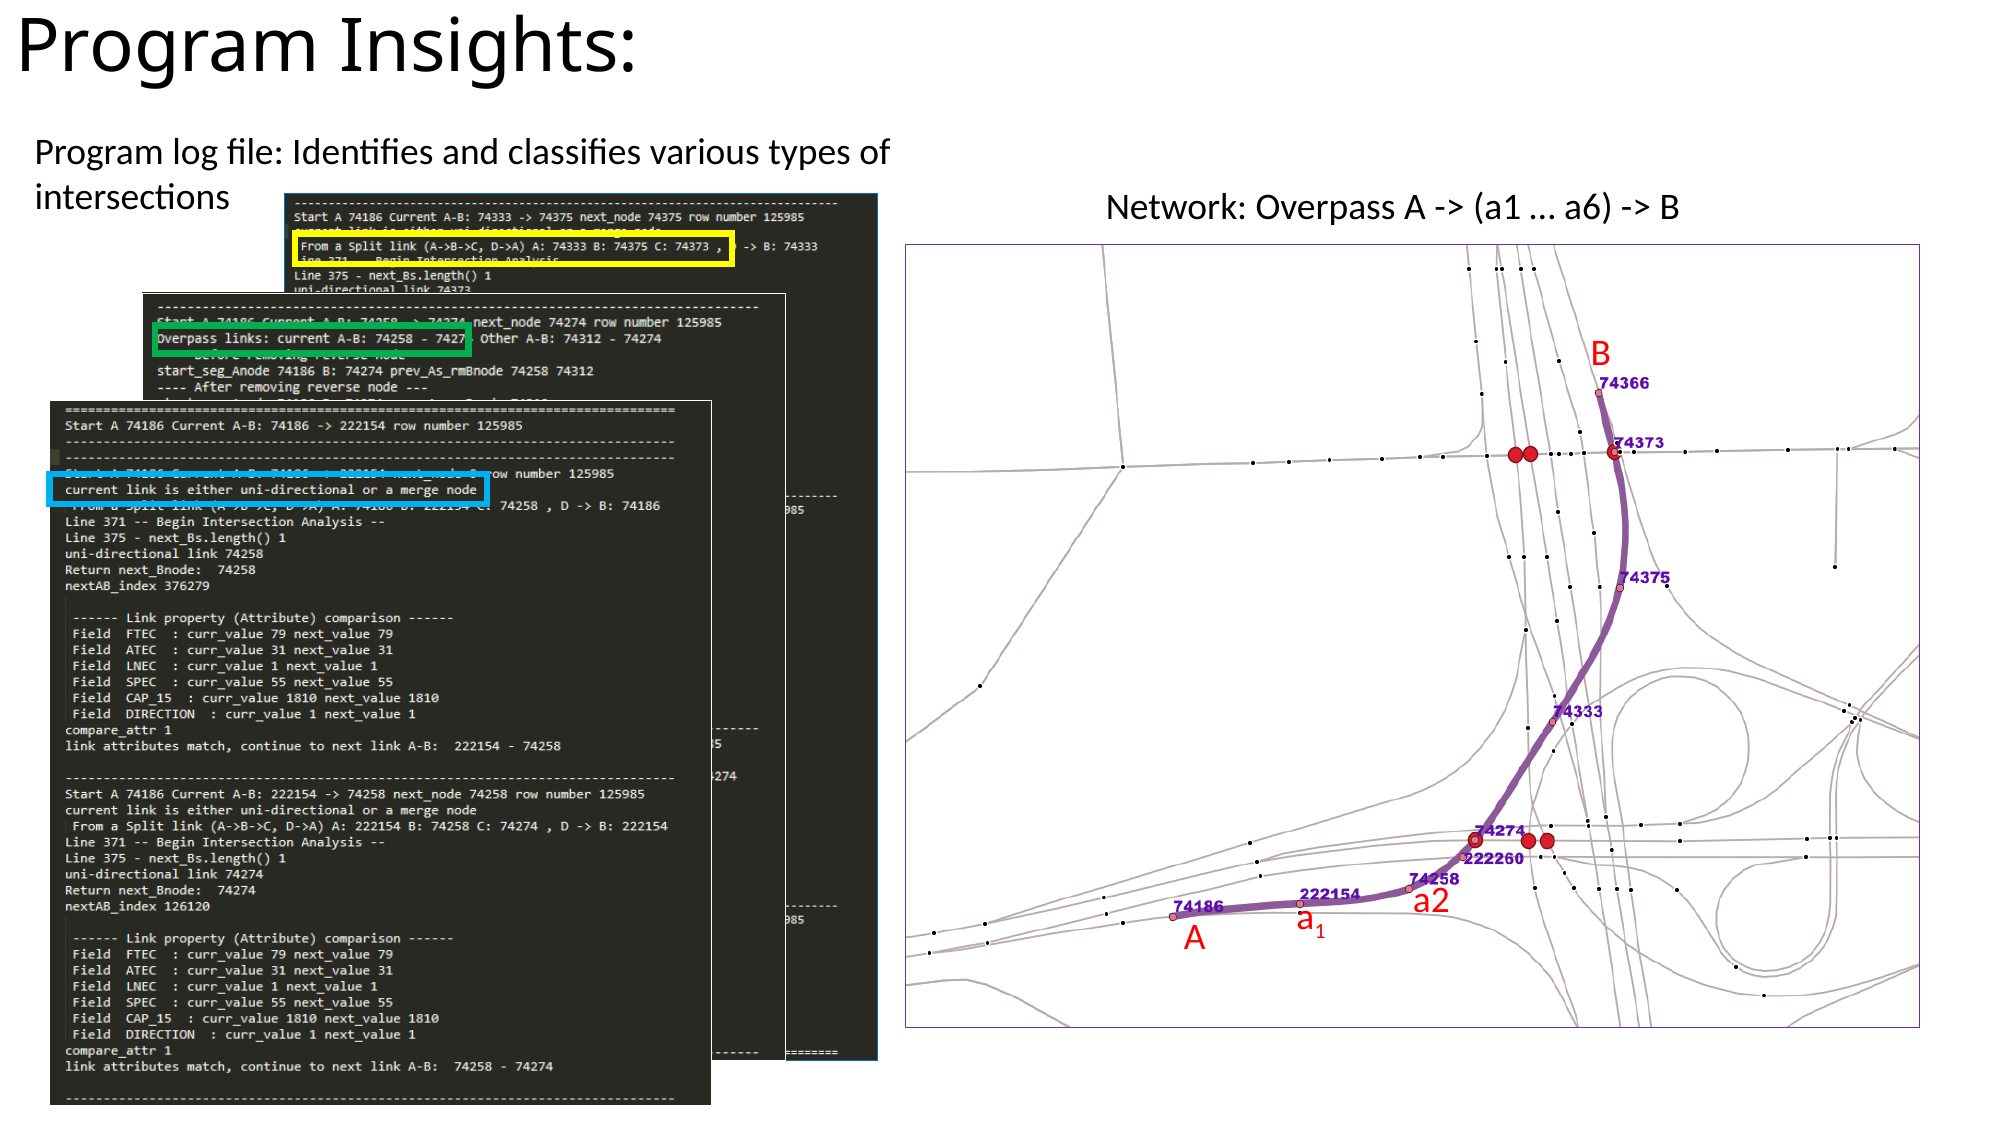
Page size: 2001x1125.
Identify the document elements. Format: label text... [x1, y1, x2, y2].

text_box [905, 244, 1920, 1028]
text_box Network: Overpass A -> (a1 … a6) -> B [1091, 174, 1745, 235]
text_box Program log file: Identifies and classifies various types of intersections [19, 119, 949, 225]
title Program Insights: [0, 0, 1725, 96]
picture [49, 193, 878, 1106]
picture [54, 478, 483, 500]
